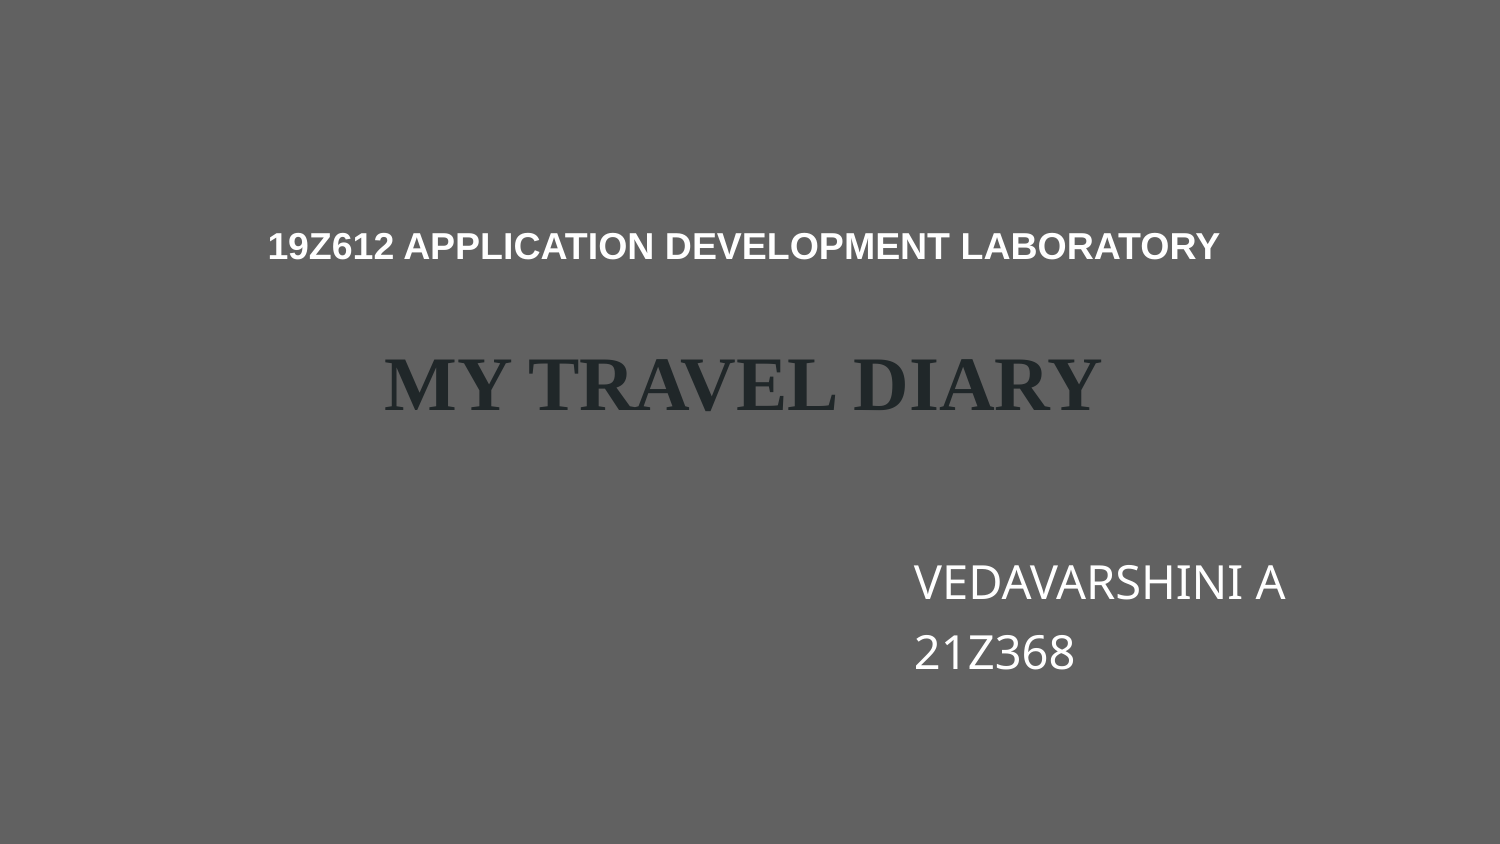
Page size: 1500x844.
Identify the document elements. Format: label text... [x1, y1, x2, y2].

title MY TRAVEL DIARY [77, 318, 1411, 447]
subtitle VEDAVARSHINI A 21Z368 [898, 548, 1383, 717]
text_box 19Z612 APPLICATION DEVELOPMENT LABORATORY [116, 207, 1373, 294]
